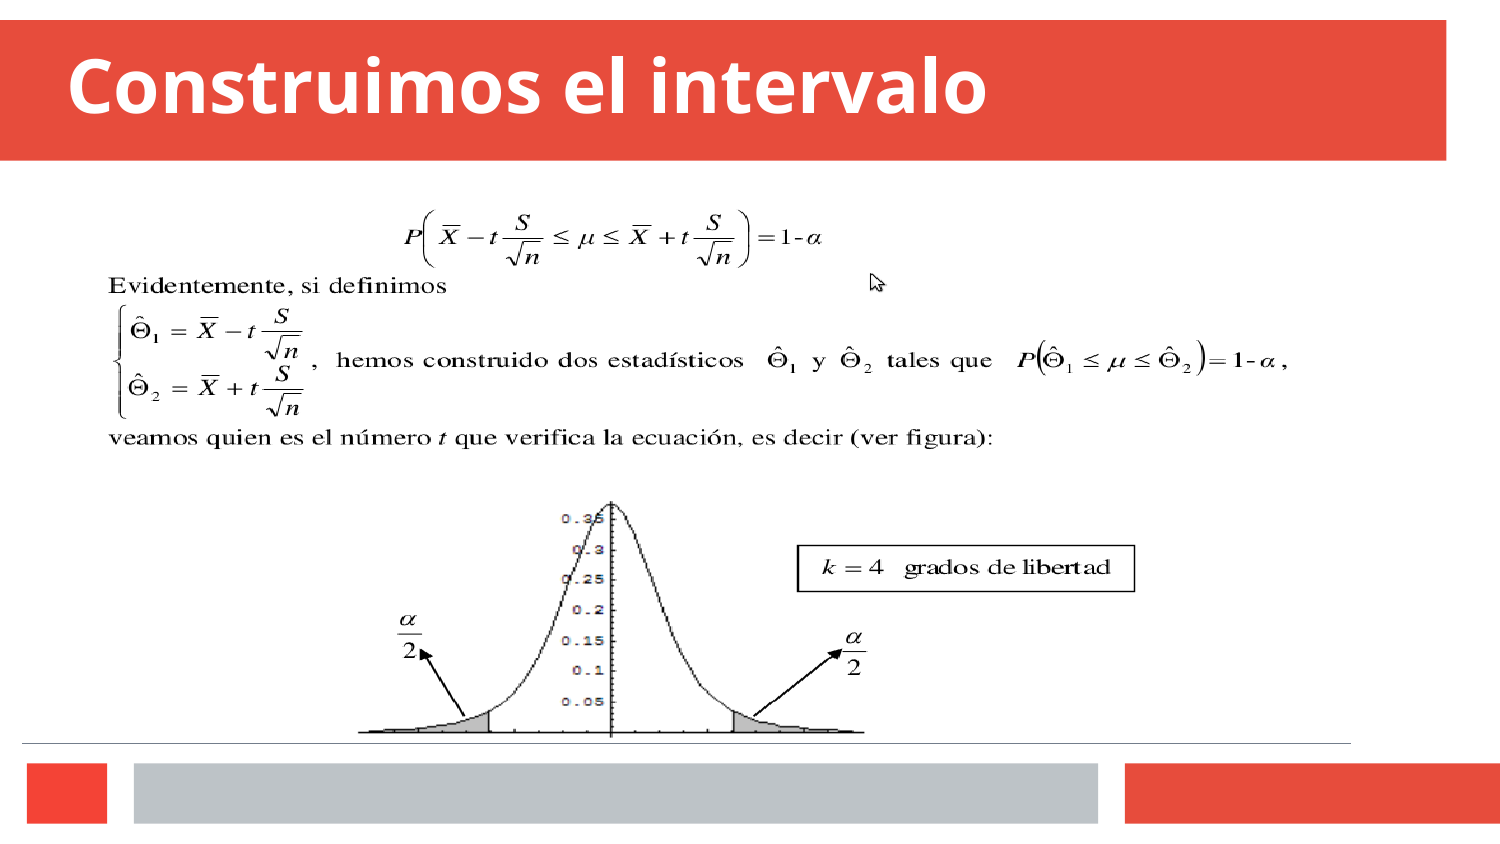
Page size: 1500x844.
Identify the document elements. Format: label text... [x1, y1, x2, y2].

title Construimos el intervalo [53, 40, 1447, 141]
picture [21, 187, 1351, 744]
